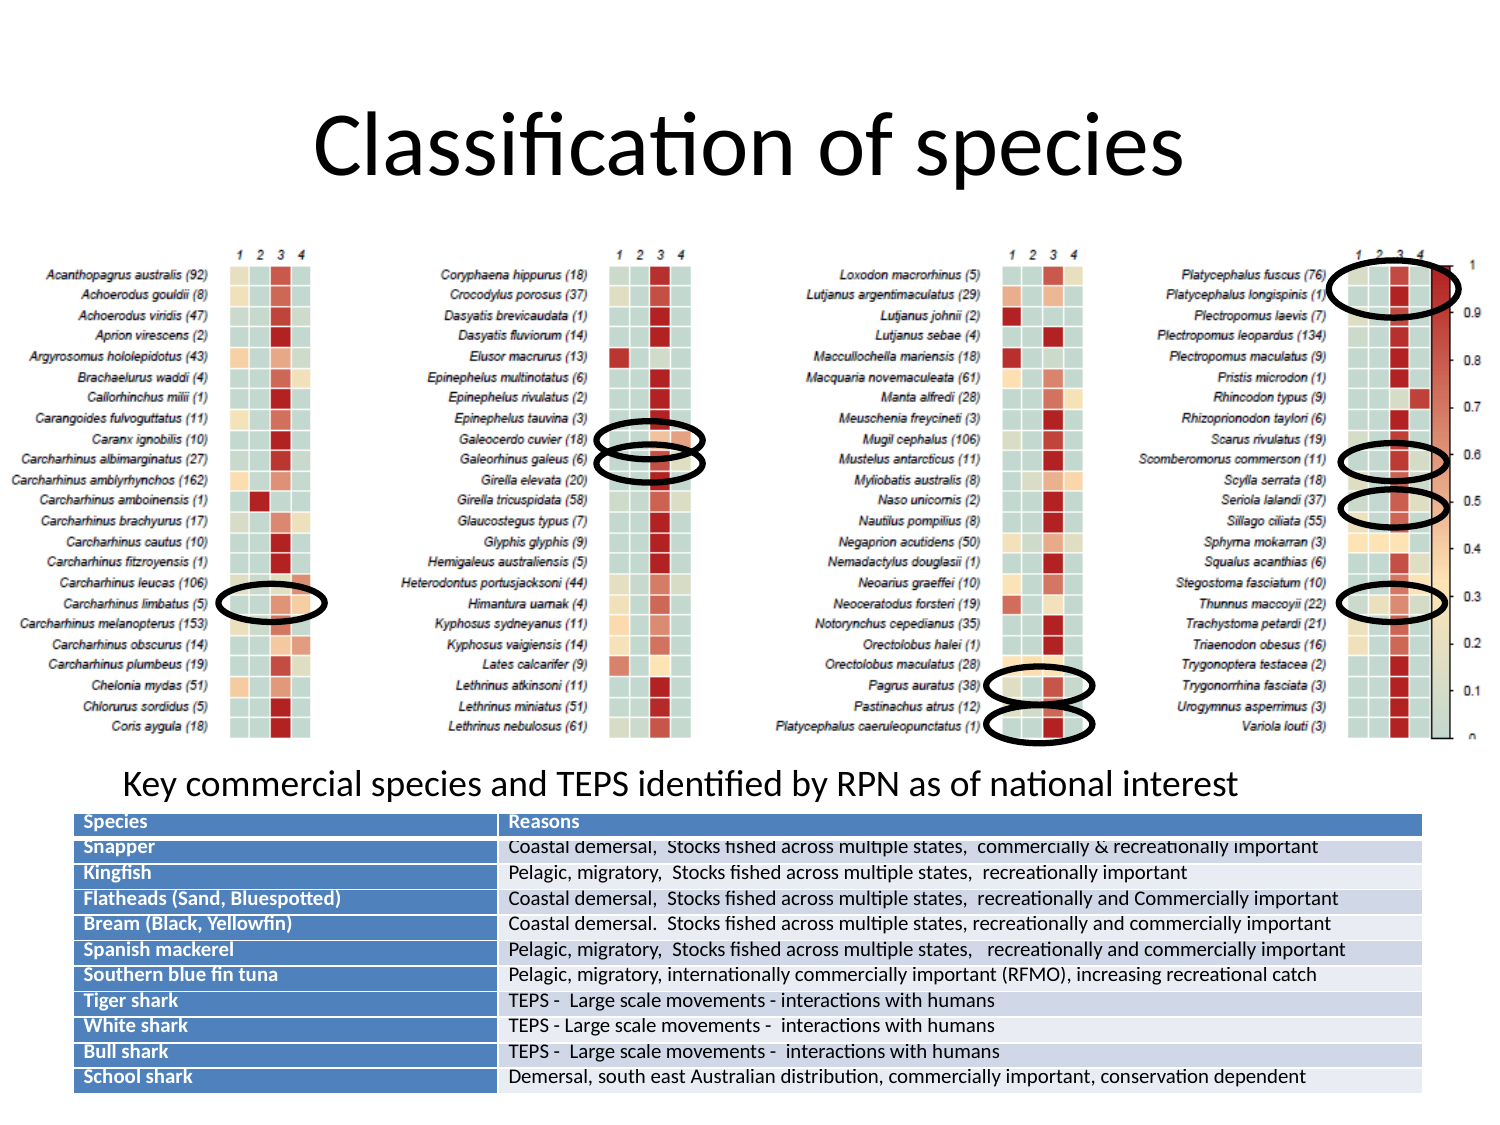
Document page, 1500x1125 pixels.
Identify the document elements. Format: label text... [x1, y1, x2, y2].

table_cell Pelagic, migratory, internationally commercially important (RFMO), increasing recreational catch [499, 967, 1422, 991]
table_header Reasons [499, 814, 1422, 836]
table_cell Kingfish [74, 865, 497, 889]
table_cell Coastal demersal, Stocks fished across multiple states, recreationally and Commercially important [499, 890, 1422, 914]
table_cell White shark [74, 1018, 497, 1042]
table_cell Coastal demersal, Stocks fished across multiple states, commercially & recreationally important [499, 841, 1422, 863]
table_cell Coastal demersal. Stocks fished across multiple states, recreationally and commercially important [499, 916, 1422, 940]
table_cell Demersal, south east Australian distribution, commercially important, conservation dependent [499, 1069, 1422, 1093]
table_cell Bull shark [74, 1044, 497, 1067]
table_cell Southern blue fin tuna [74, 967, 497, 991]
table_cell TEPS - Large scale movements - interactions with humans [499, 992, 1422, 1016]
table_cell Tiger shark [74, 992, 497, 1016]
text_box Key commercial species and TEPS identified by RPN as of national interest [108, 761, 1256, 812]
title Classification of species [75, 45, 1425, 233]
table_cell Pelagic, migratory, Stocks fished across multiple states, recreationally and commercially important [499, 941, 1422, 965]
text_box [0, 243, 1500, 753]
table_cell Flatheads (Sand, Bluespotted) [74, 890, 497, 914]
table_header Species [74, 814, 497, 836]
table_cell TEPS - Large scale movements - interactions with humans [499, 1018, 1422, 1042]
table_cell Pelagic, migratory, Stocks fished across multiple states, recreationally important [499, 865, 1422, 889]
table_cell School shark [74, 1069, 497, 1093]
table_cell Spanish mackerel [74, 941, 497, 965]
table_cell Bream (Black, Yellowfin) [74, 916, 497, 940]
table_cell Snapper [74, 841, 497, 863]
table_cell TEPS - Large scale movements - interactions with humans [499, 1044, 1422, 1067]
